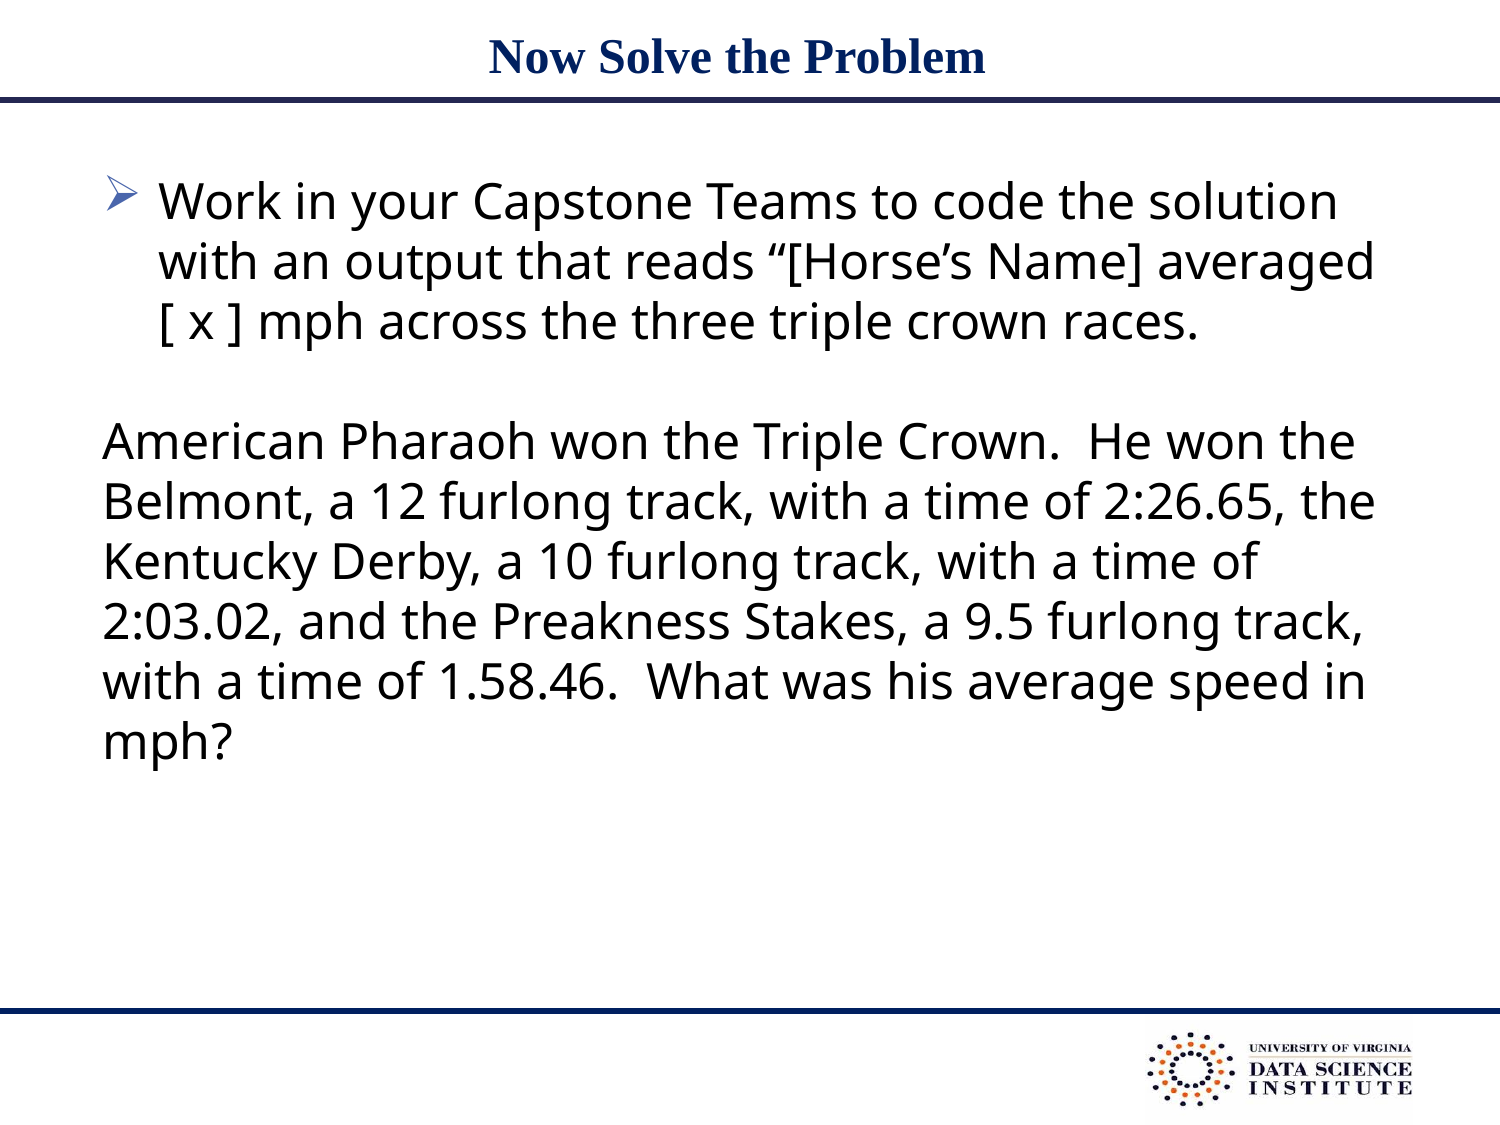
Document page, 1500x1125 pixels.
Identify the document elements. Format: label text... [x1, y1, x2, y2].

picture [1145, 1014, 1413, 1125]
title Now Solve the Problem [62, 0, 1413, 99]
list Work in your Capstone Teams to code the solution with an output that reads “[Horse’s Name] averaged [ x ] mph across the three triple crown races. American Pharaoh won the Triple Crown. He won the Belmont, a 12 furlong track, with a time of 2:26.65, the Kentucky Derby, a 10 furlong track, with a time of 2:03.02, and the Preakness Stakes, a 9.5 furlong track, with a time of 1.58.46. What was his average speed in mph? [87, 155, 1438, 970]
